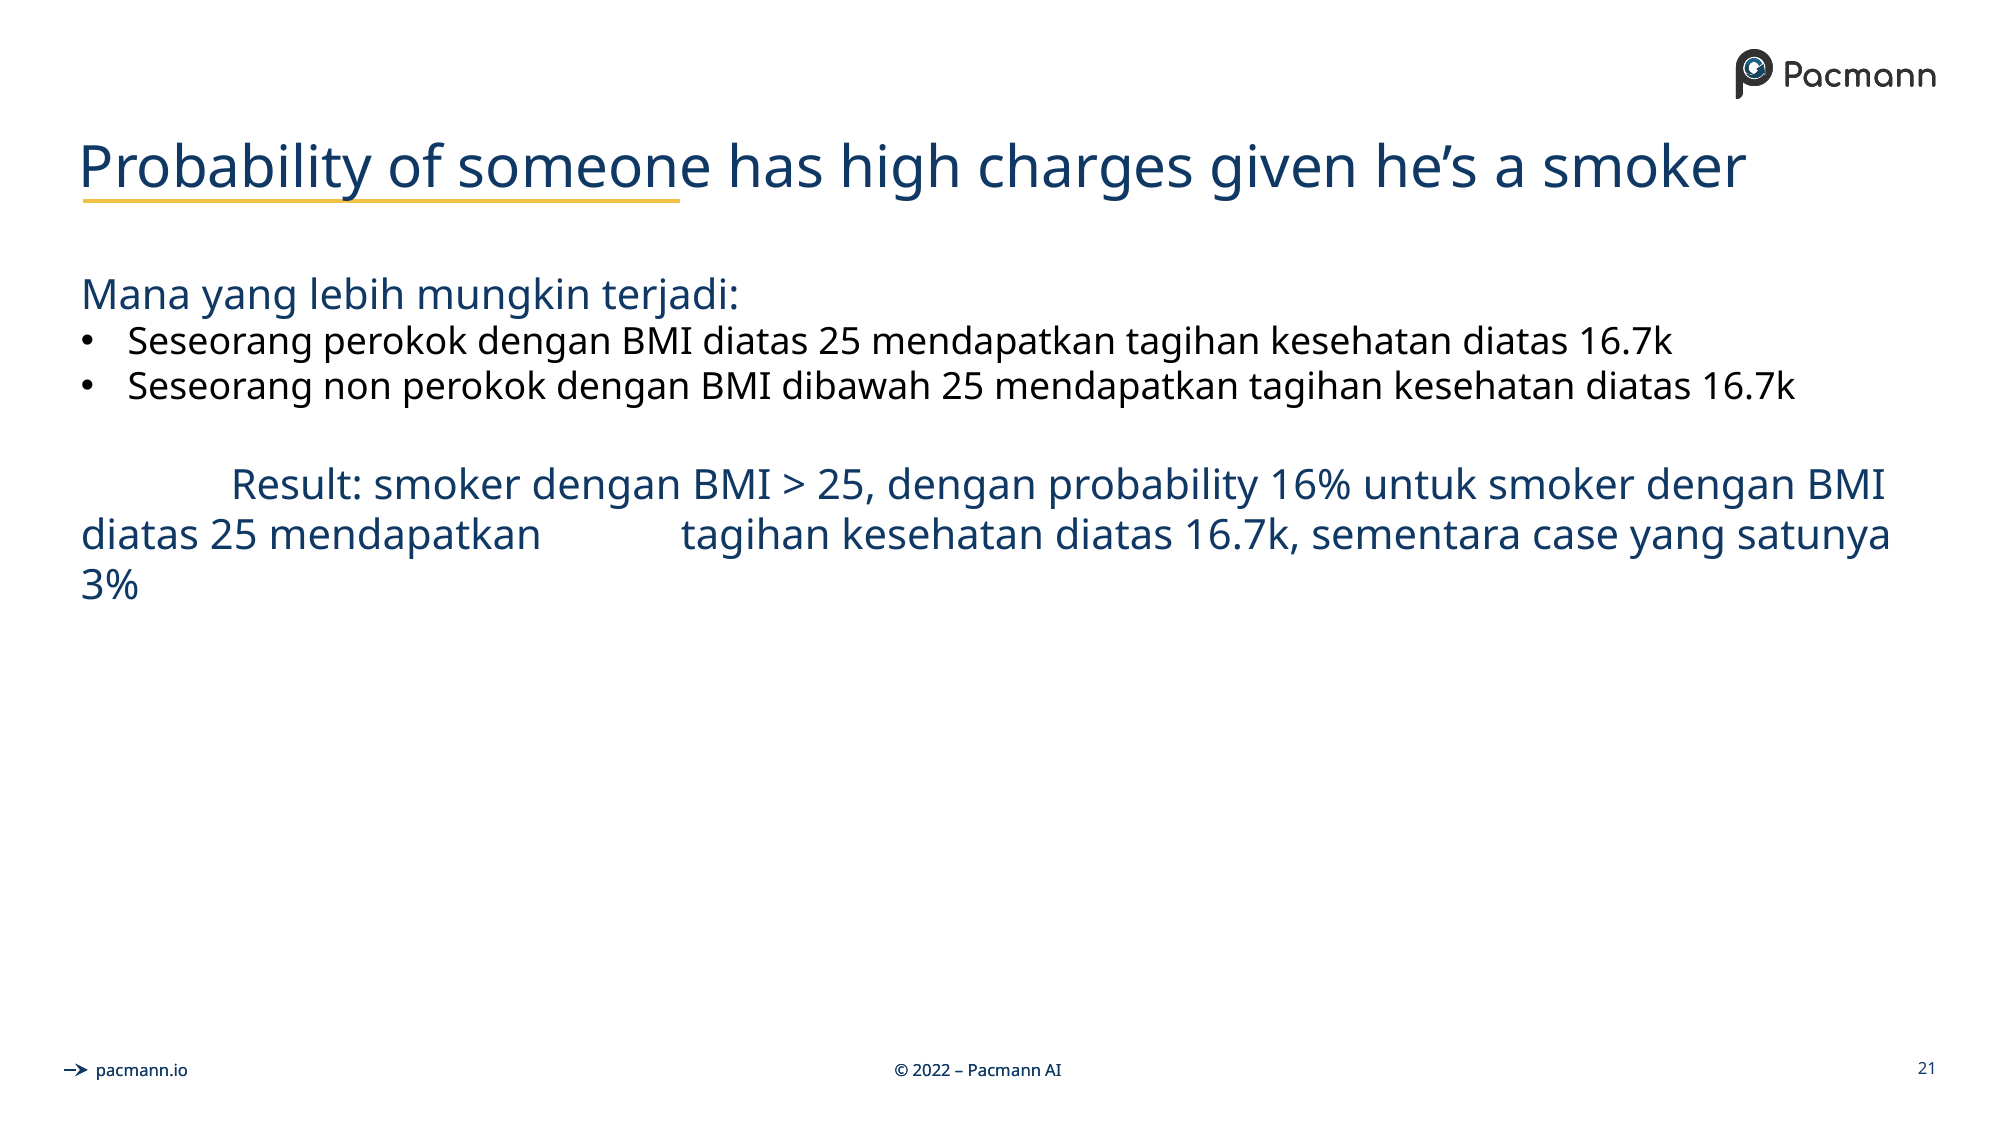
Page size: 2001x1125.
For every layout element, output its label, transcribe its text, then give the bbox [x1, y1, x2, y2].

title Probability of someone has high charges given he’s a smoker [63, 59, 1935, 278]
text_box Mana yang lebih mungkin terjadi: Seseorang perokok dengan BMI diatas 25 mendapatkan tagihan kesehatan diatas 16.7k Seseorang non perokok dengan BMI dibawah 25 mendapatkan tagihan kesehatan diatas 16.7k Result: smoker dengan BMI > 25, dengan probability 16% untuk smoker dengan BMI diatas 25 mendapatkan tagihan kesehatan diatas 16.7k, sementara case yang satunya 3% [65, 259, 1934, 615]
picture [1707, 36, 1966, 112]
